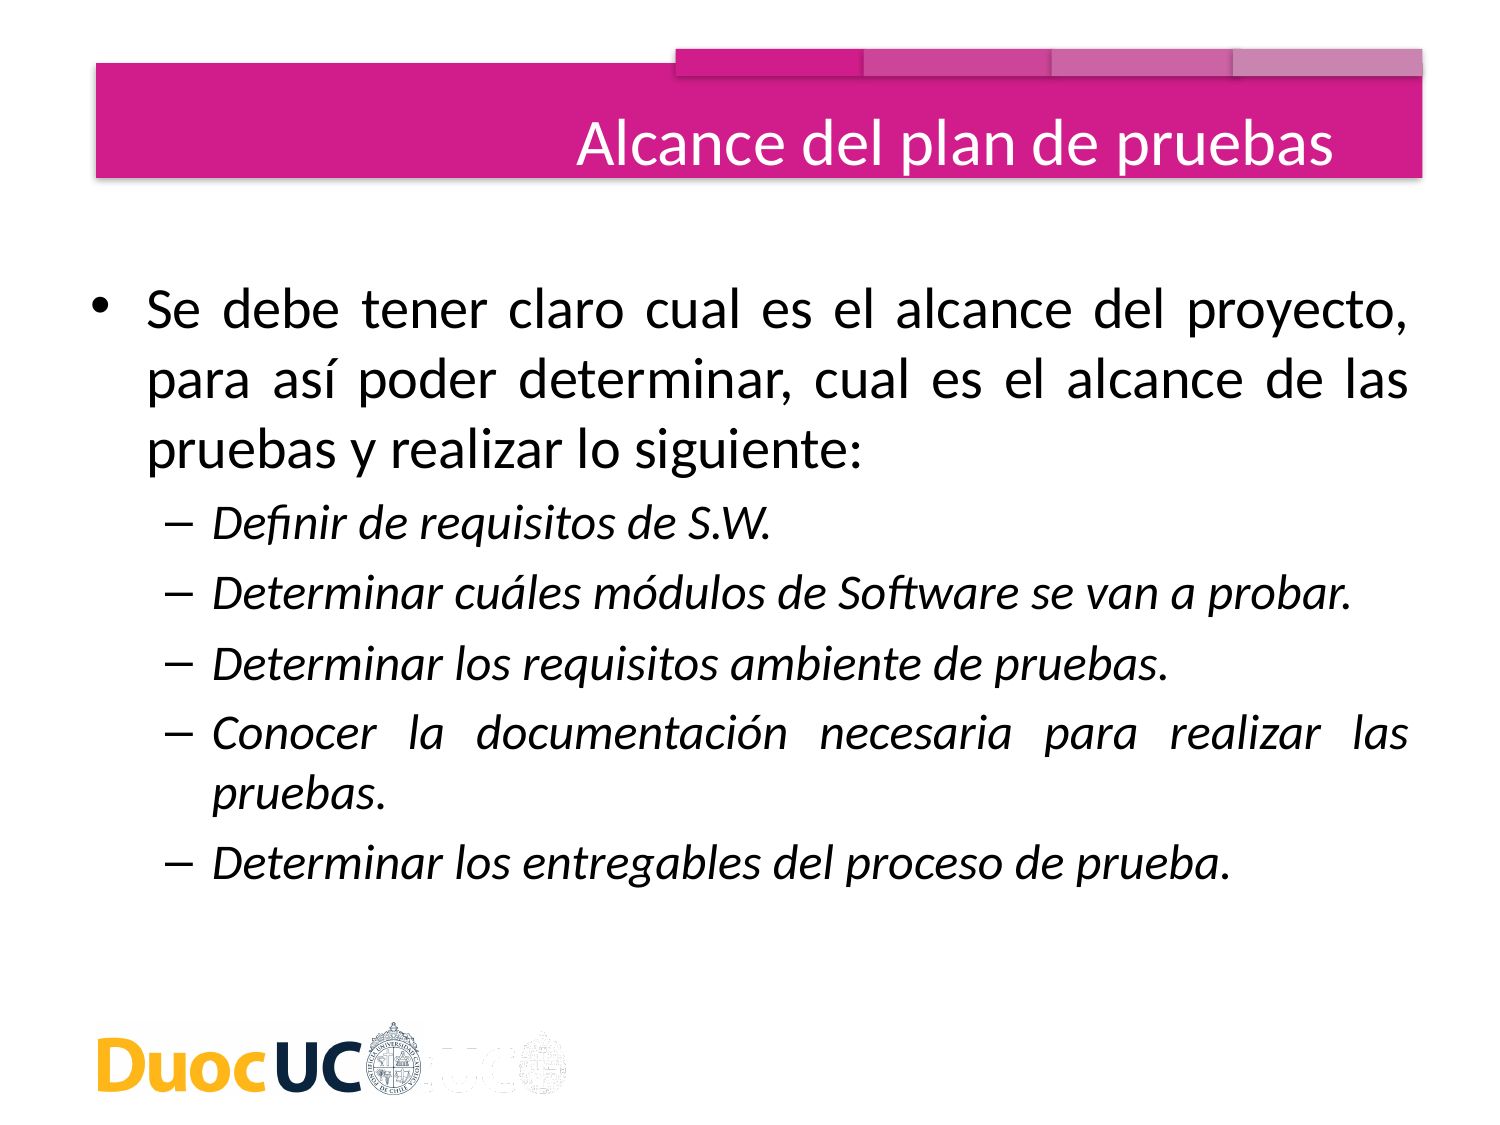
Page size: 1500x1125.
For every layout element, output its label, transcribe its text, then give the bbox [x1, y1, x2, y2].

list Se debe tener claro cual es el alcance del proyecto, para así poder determinar, cual es el alcance de las pruebas y realizar lo siguiente: Definir de requisitos de S.W. Determinar cuáles módulos de Software se van a probar. Determinar los requisitos ambiente de pruebas. Conocer la documentación necesaria para realizar las pruebas. Determinar los entregables del proceso de prueba. [75, 262, 1425, 1005]
title Alcance del plan de pruebas [0, 45, 1350, 233]
picture [96, 1021, 566, 1095]
